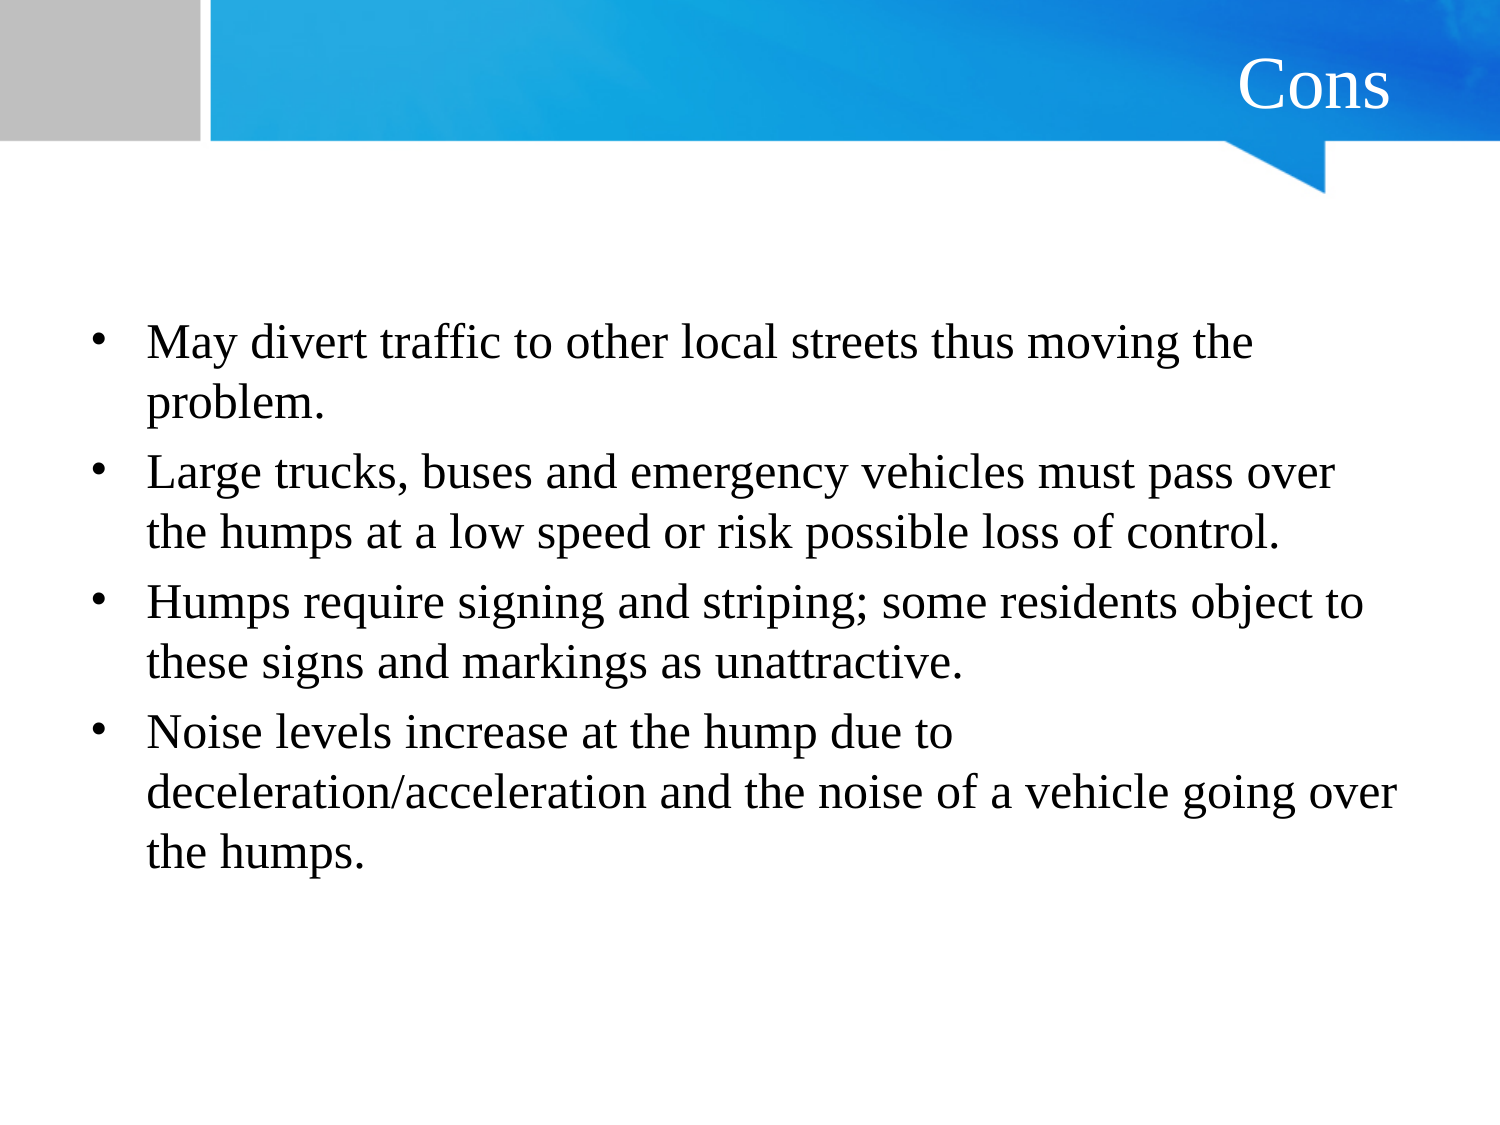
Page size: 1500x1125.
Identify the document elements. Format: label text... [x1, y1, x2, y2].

title Cons [74, 30, 1426, 127]
list May divert traffic to other local streets thus moving the problem. Large trucks, buses and emergency vehicles must pass over the humps at a low speed or risk possible loss of control. Humps require signing and striping; some residents object to these signs and markings as unattractive. Noise levels increase at the hump due to deceleration/acceleration and the noise of a vehicle going over the humps. [74, 160, 1426, 965]
picture [0, 0, 1500, 1125]
